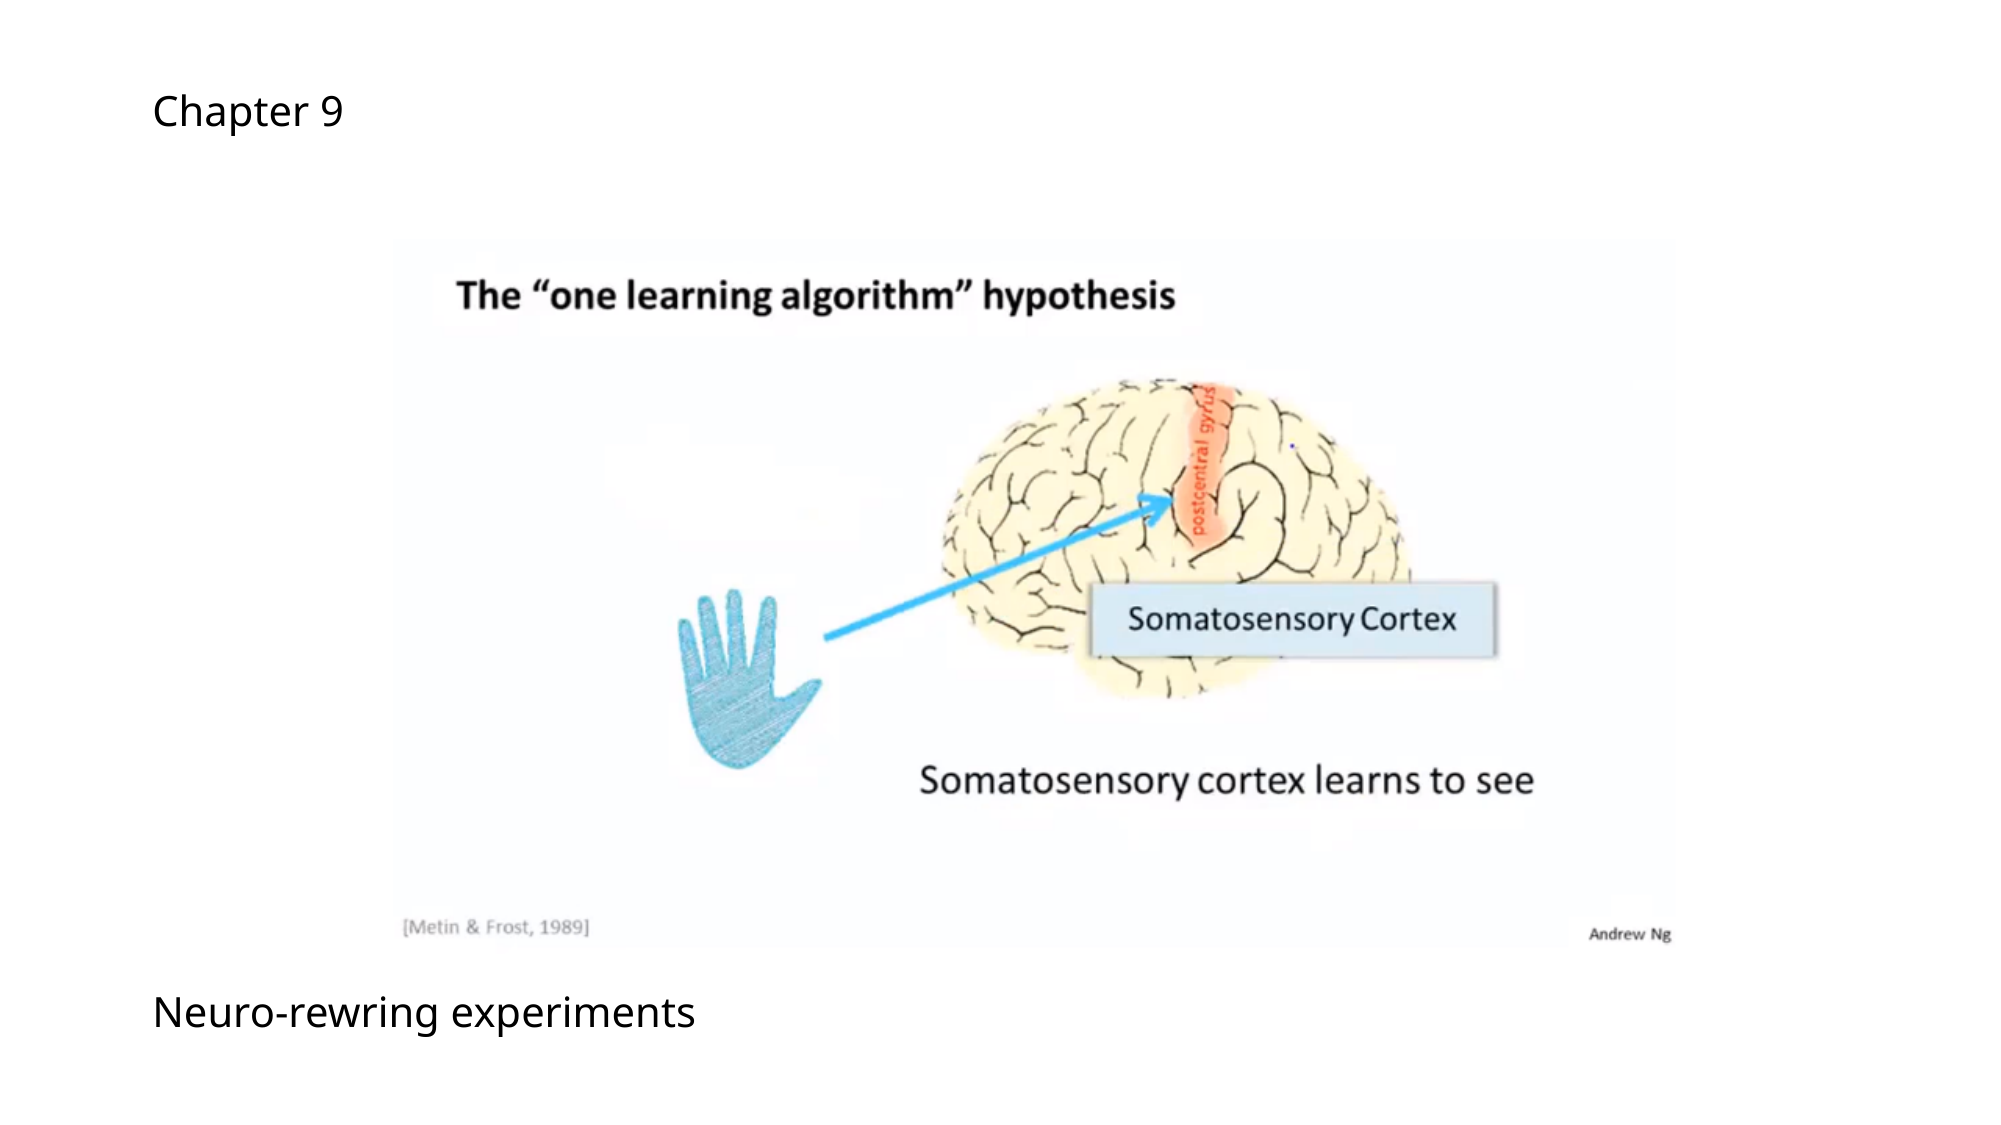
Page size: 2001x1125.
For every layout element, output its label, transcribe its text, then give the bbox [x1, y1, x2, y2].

text_box Chapter 9 Neuro-rewring experiments [137, 77, 1802, 1043]
picture [393, 239, 1686, 957]
